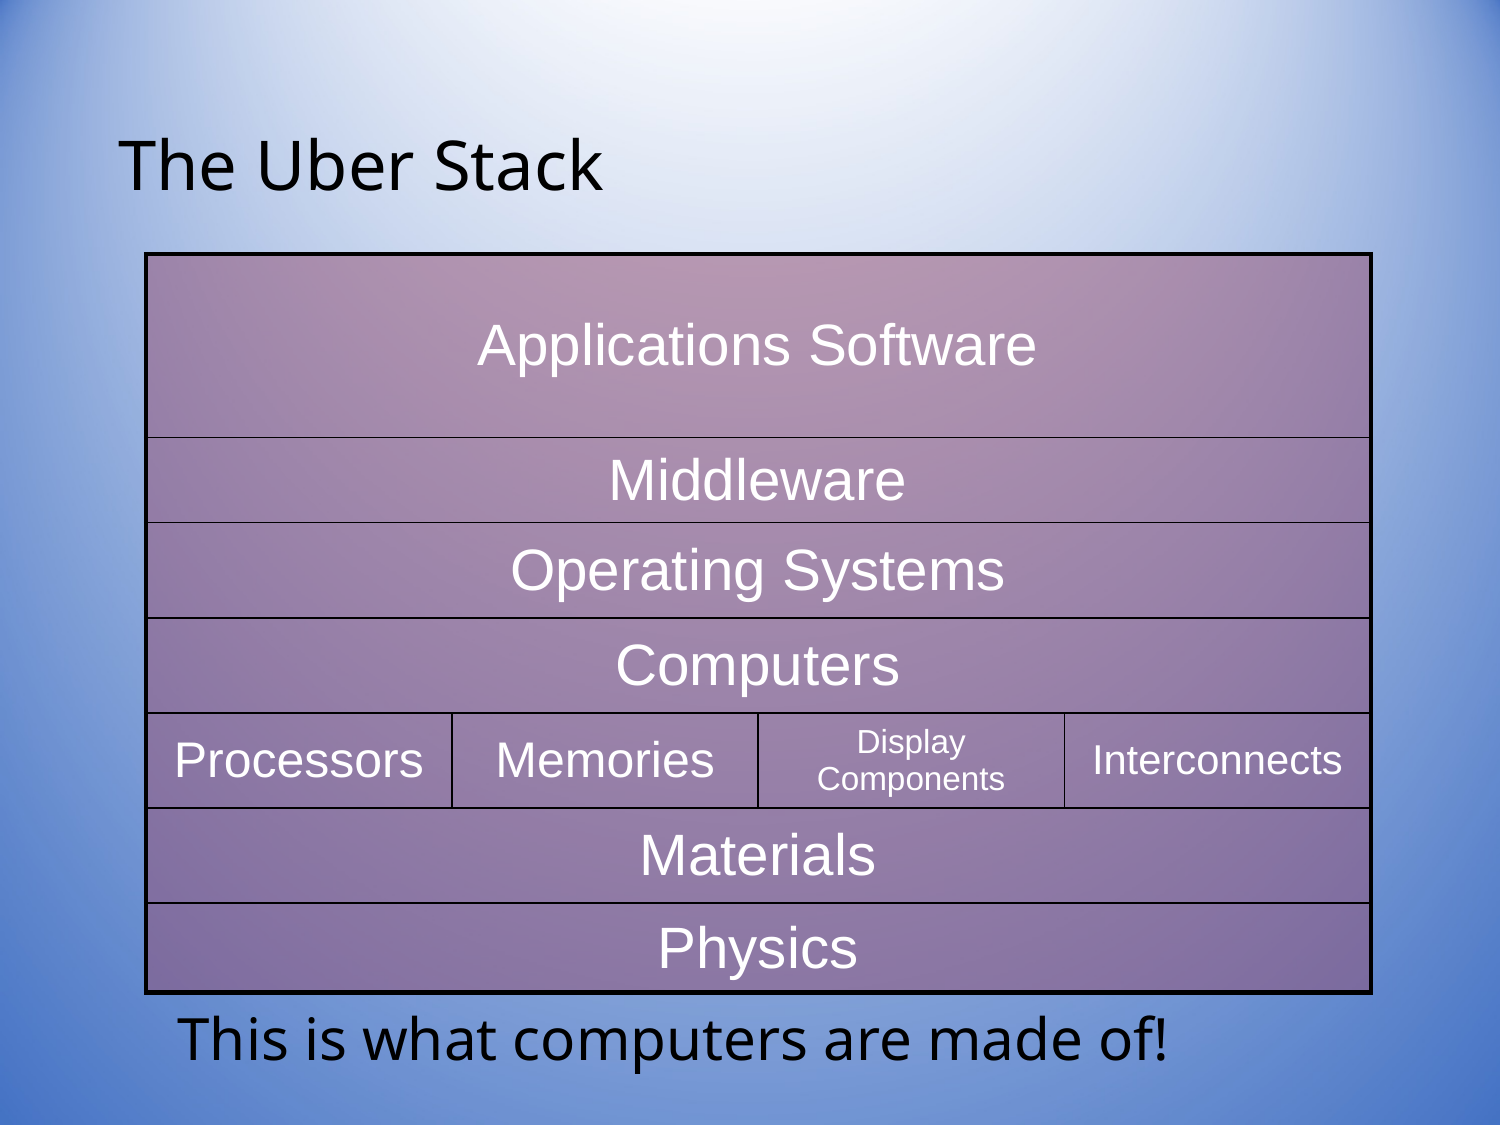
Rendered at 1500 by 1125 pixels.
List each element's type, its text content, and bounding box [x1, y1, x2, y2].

table_cell Operating Systems [148, 523, 1369, 617]
picture [0, 0, 1500, 1125]
table_cell Physics [148, 904, 1369, 990]
table_cell Display Components [759, 714, 1064, 807]
table_header Applications Software [148, 256, 1369, 437]
table_cell Interconnects [1065, 714, 1369, 807]
table_cell Middleware [148, 438, 1369, 522]
title The Uber Stack [103, 59, 1397, 278]
table_cell Computers [148, 619, 1369, 712]
table_cell Memories [453, 714, 757, 807]
table_cell Processors [148, 714, 451, 807]
slide_number This is what computers are made of! [162, 999, 1388, 1075]
table_cell Materials [148, 809, 1369, 902]
